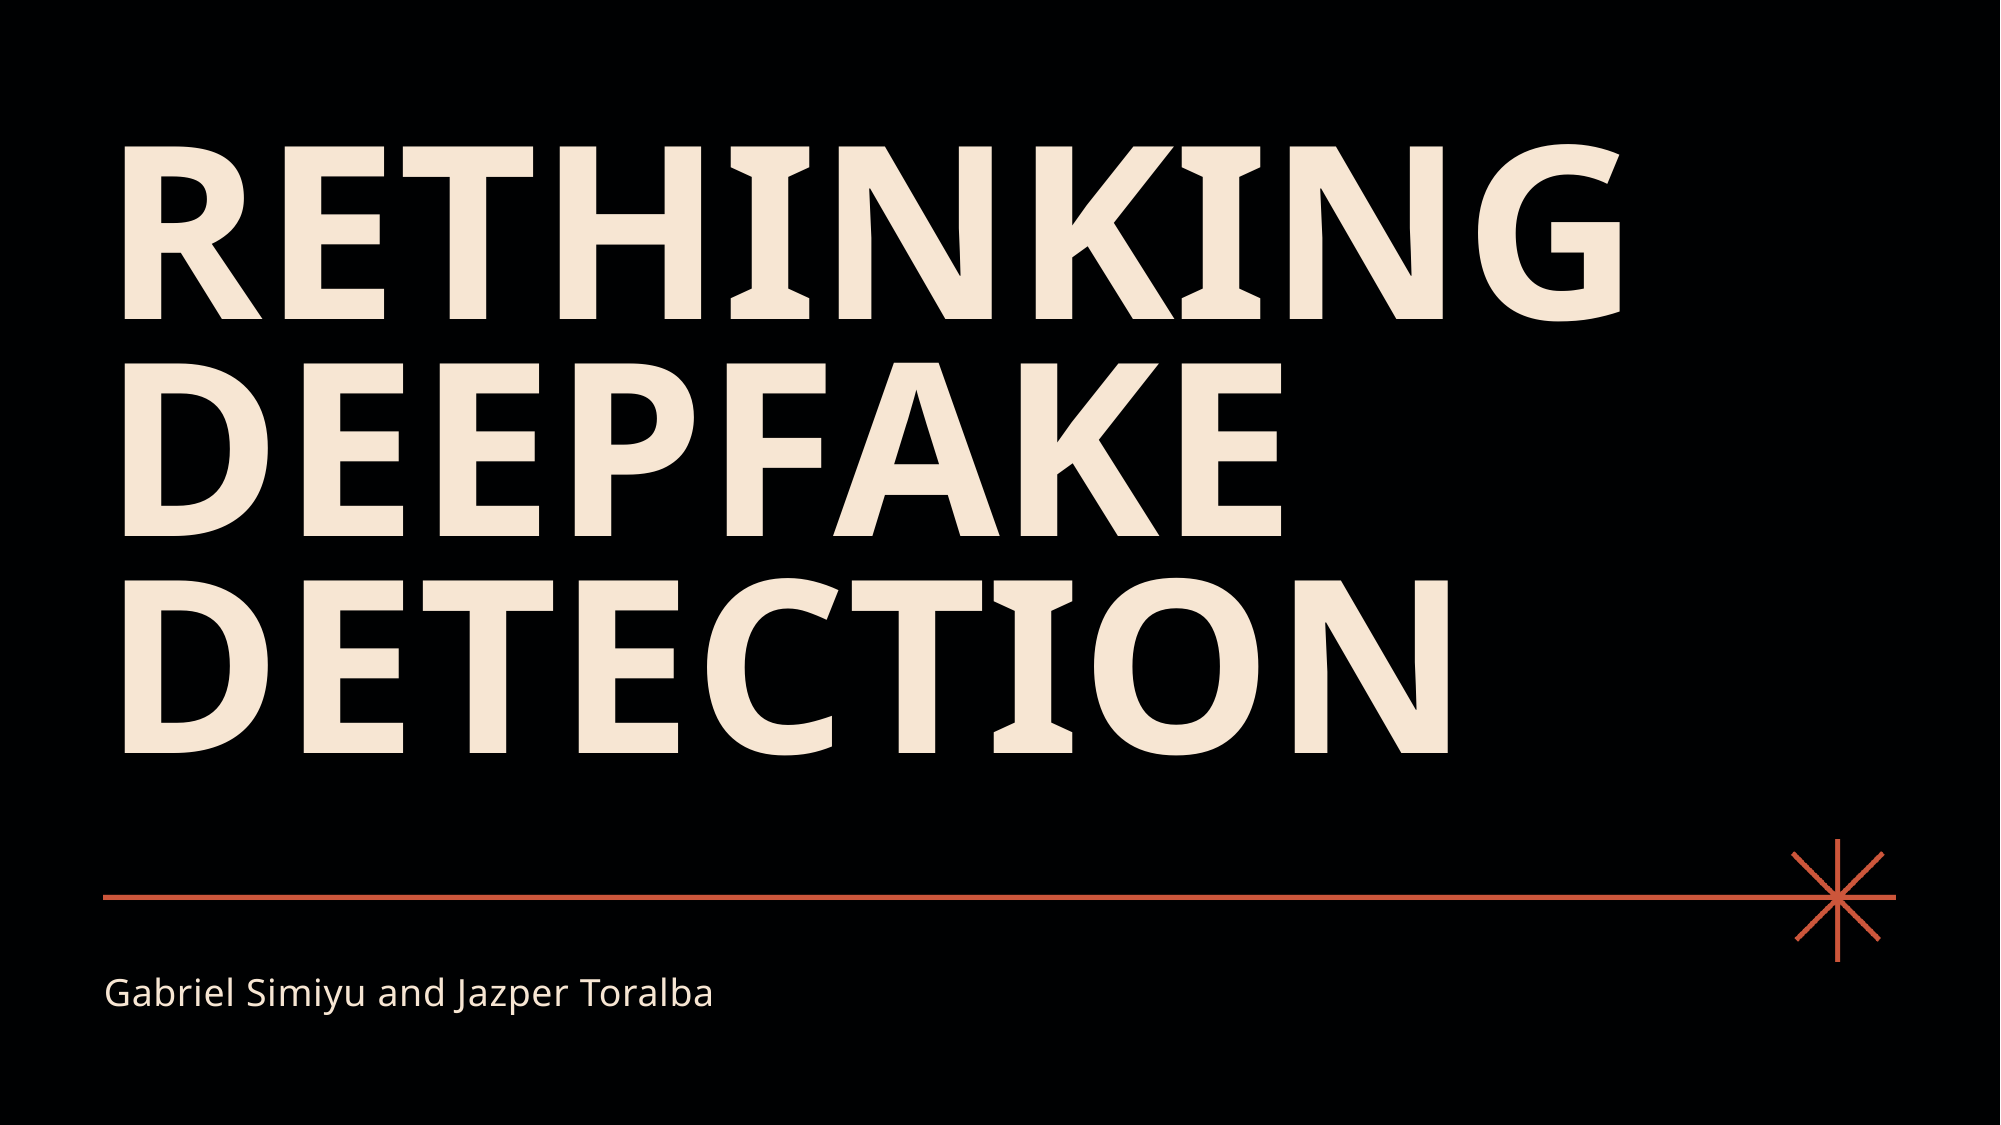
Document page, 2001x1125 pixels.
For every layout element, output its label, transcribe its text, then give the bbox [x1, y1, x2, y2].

subtitle Gabriel Simiyu and Jazper Toralba [103, 960, 1650, 1021]
title Rethinking deepfake detection [103, 103, 1896, 798]
picture [103, 839, 1896, 962]
